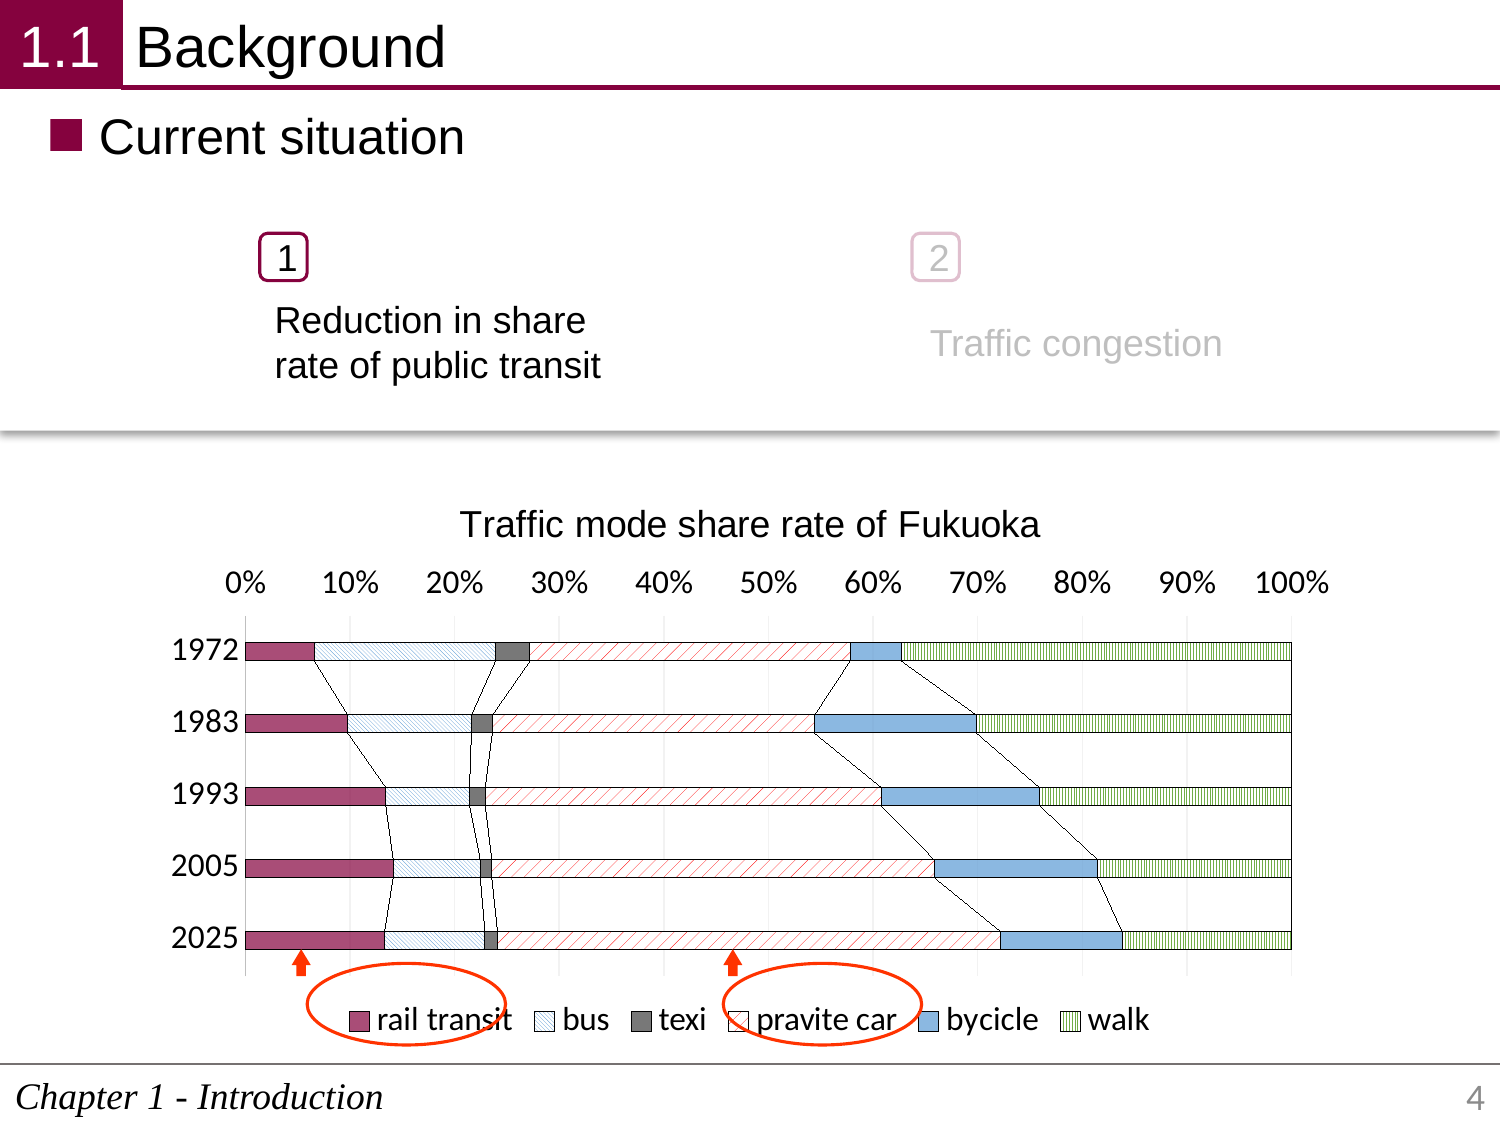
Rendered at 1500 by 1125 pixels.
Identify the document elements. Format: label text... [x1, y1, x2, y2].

text_box Background [121, 1, 1500, 85]
text_box 1 [258, 232, 309, 282]
chart [146, 472, 1354, 1045]
text_box 1.1 [0, 0, 121, 87]
text_box [856, 201, 1297, 394]
text_box Chapter 1 - Introduction [0, 1065, 1162, 1125]
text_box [50, 96, 484, 173]
slide_number 4 [1162, 1065, 1500, 1125]
text_box Reduction in share rate of public transit [259, 288, 626, 394]
text_box [0, 87, 1500, 432]
